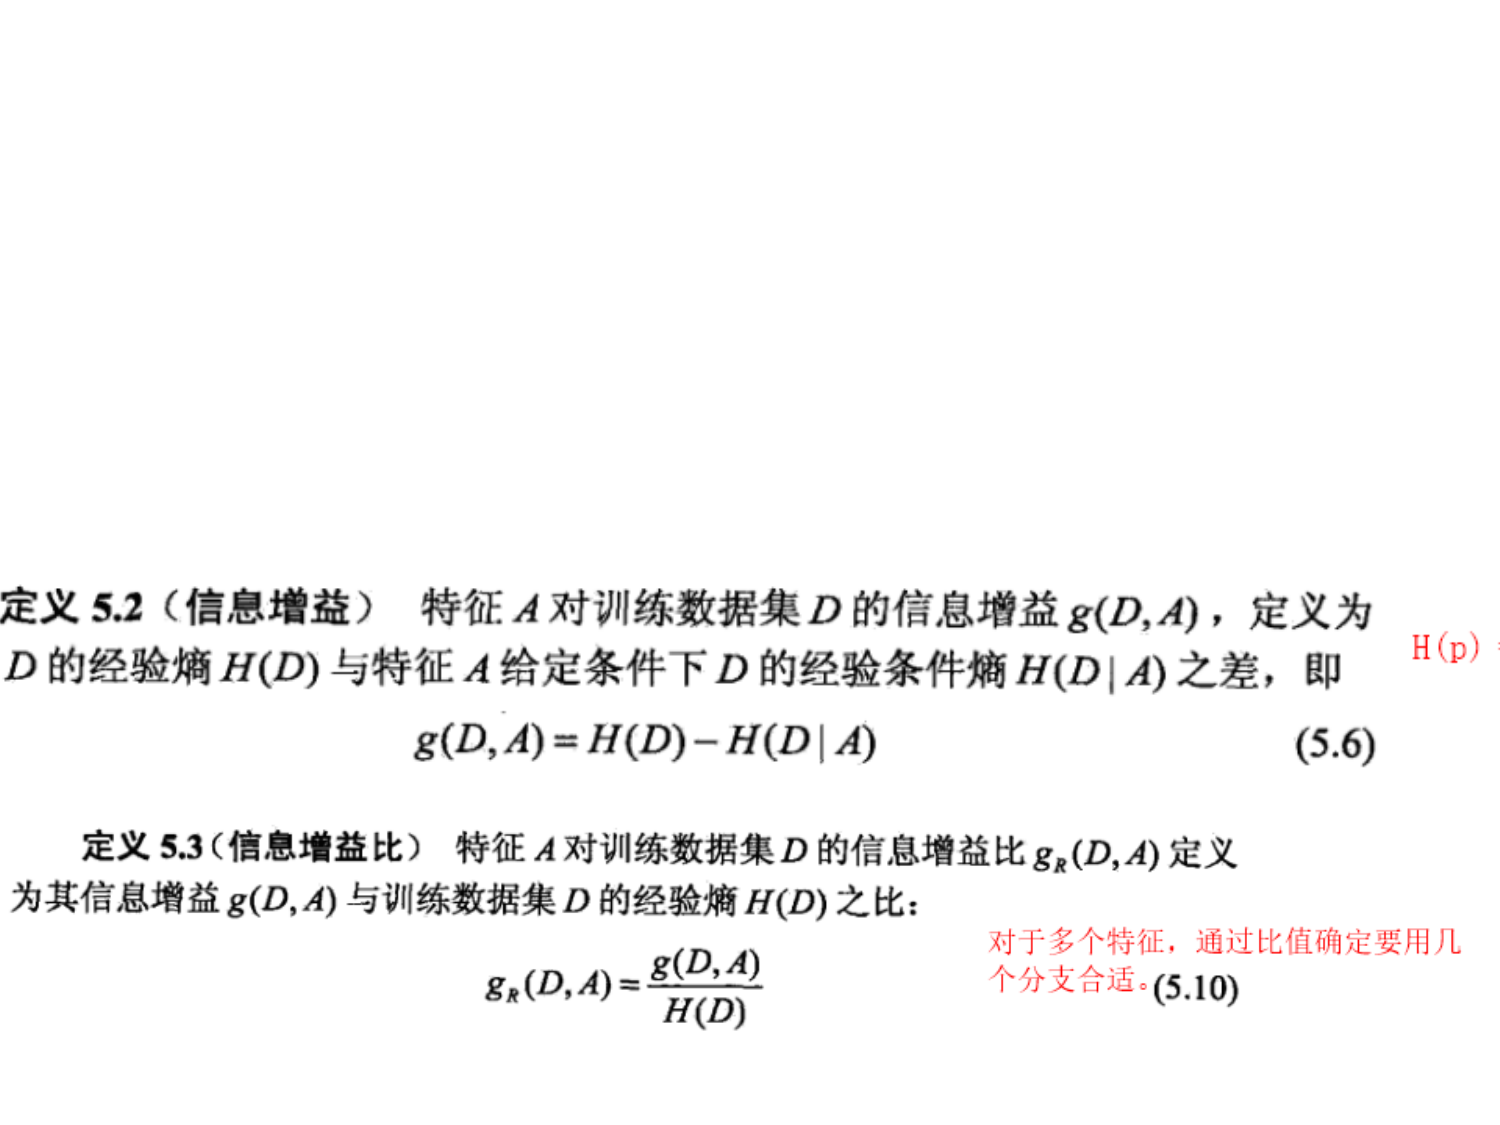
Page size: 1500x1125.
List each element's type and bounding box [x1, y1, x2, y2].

picture [0, 573, 1500, 800]
picture [0, 822, 1498, 1070]
